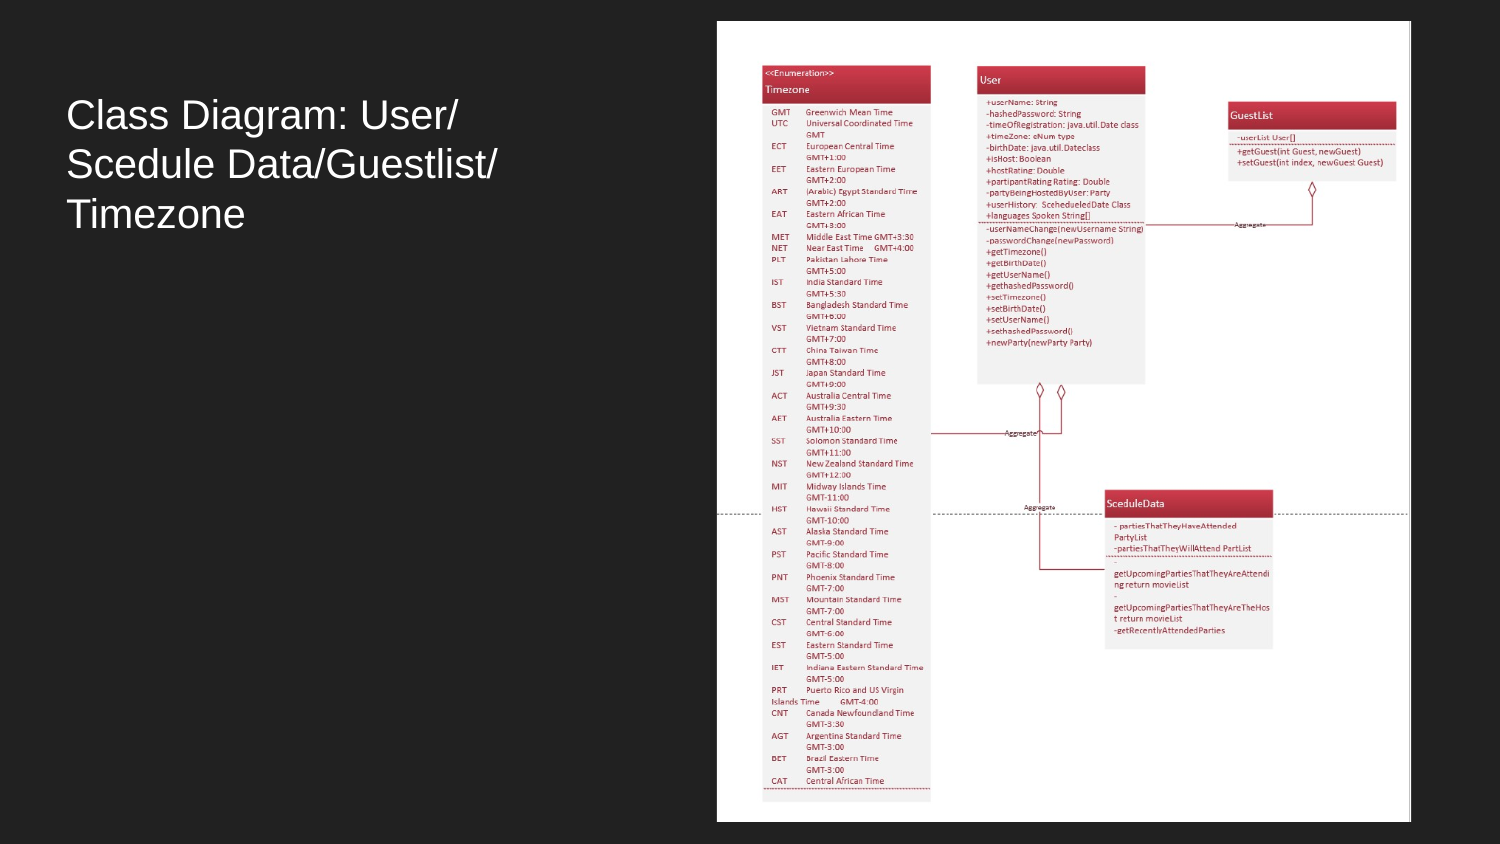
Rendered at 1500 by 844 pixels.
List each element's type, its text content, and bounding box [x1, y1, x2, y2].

picture [716, 21, 1412, 823]
title Class Diagram: User/ Scedule Data/Guestlist/ Timezone [51, 72, 621, 252]
